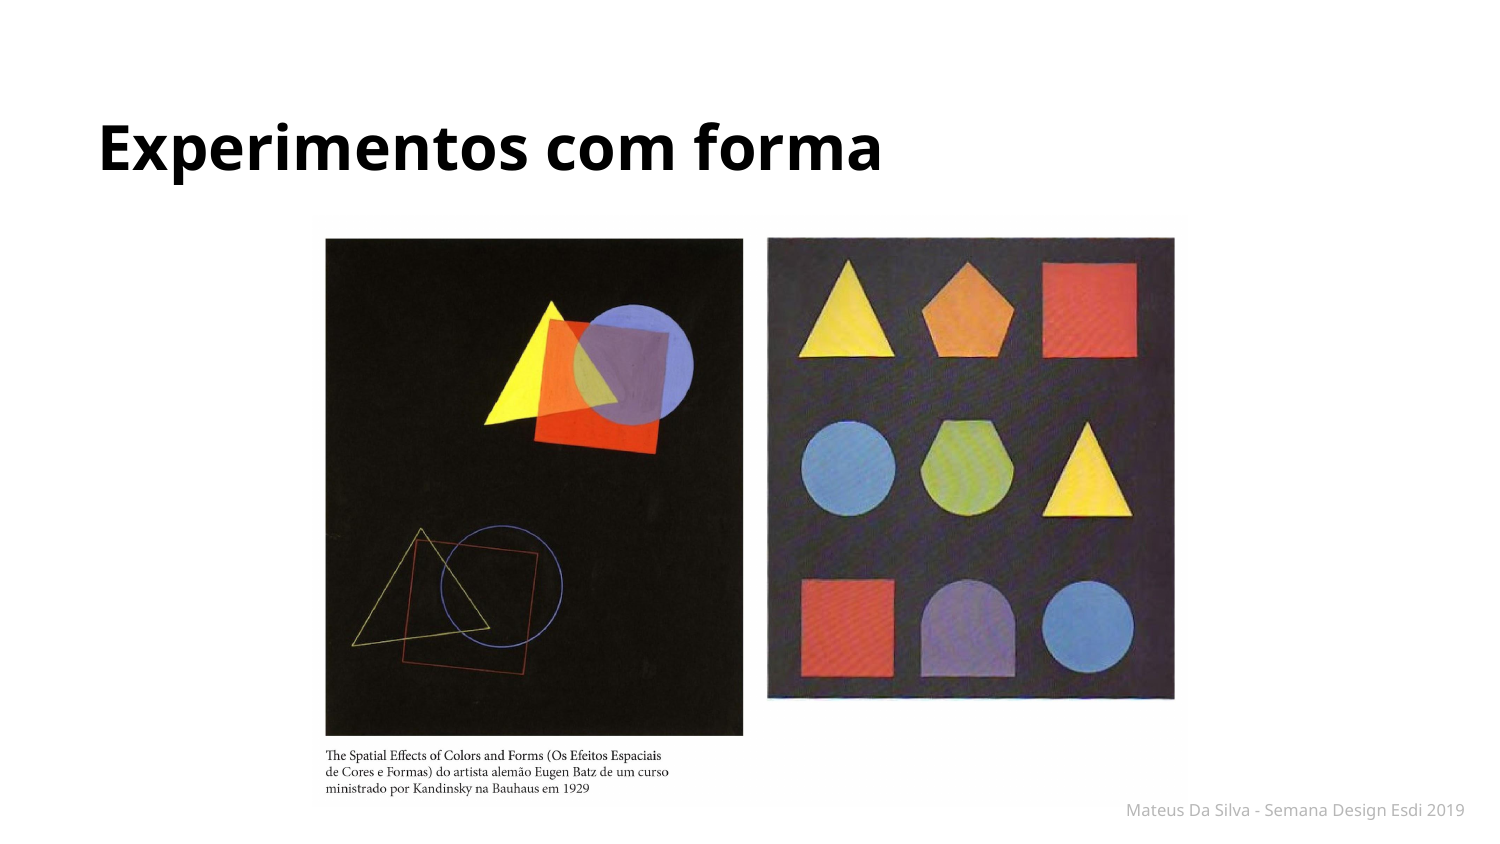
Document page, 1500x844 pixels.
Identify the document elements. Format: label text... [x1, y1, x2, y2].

picture [312, 214, 1188, 807]
text_box Mateus Da Silva - Semana Design Esdi 2019 [1111, 785, 1500, 831]
text_box Experimentos com forma [82, 82, 1363, 208]
